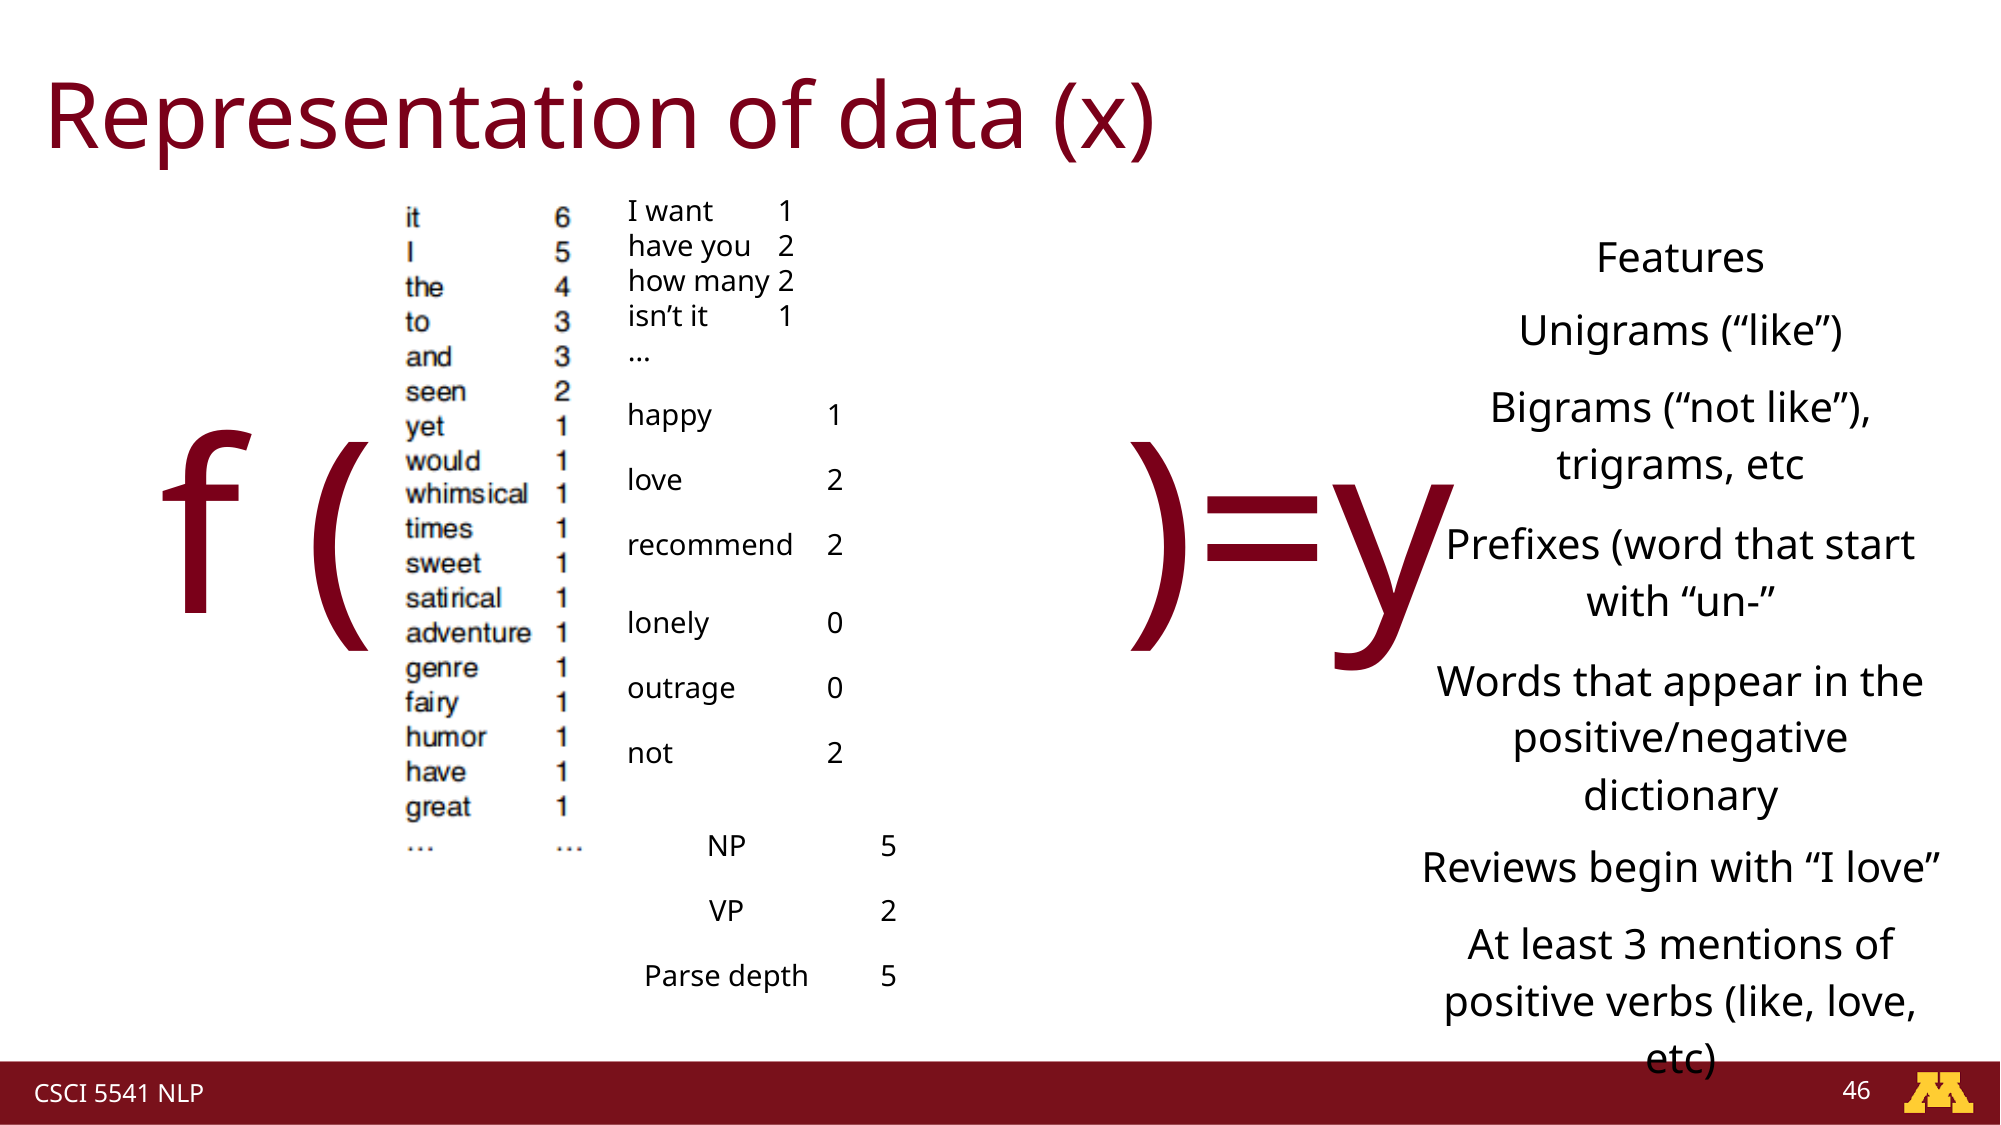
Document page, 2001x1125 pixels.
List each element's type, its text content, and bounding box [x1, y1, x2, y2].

text_box f ( )=y [145, 366, 395, 669]
table_header Features [1396, 221, 1966, 293]
table_cell 2 [812, 725, 894, 790]
table_cell Unigrams (“like”) [1396, 293, 1966, 370]
table_cell recommend [612, 517, 812, 582]
table_cell not [612, 725, 812, 790]
table_header 0 [812, 595, 894, 660]
table_cell 0 [812, 660, 894, 725]
table_cell 2 [812, 517, 894, 582]
text_box f ( )=y [599, 366, 1600, 669]
title Representation of data (x) [32, 17, 1976, 206]
table_cell At least 3 mentions of positive verbs (like, love, etc) [1396, 908, 1966, 1094]
table_cell 2 [812, 452, 894, 517]
table_cell Prefixes (word that start with “un-” [1600, 507, 1966, 644]
table_header NP [612, 817, 842, 882]
table_cell 2 [842, 882, 936, 947]
table_cell Reviews begin with “I love” [1396, 830, 1966, 908]
table_cell Words that appear in the positive/negative dictionary [1396, 644, 1966, 830]
picture [0, 1061, 2000, 1125]
table_cell love [612, 452, 812, 517]
table_cell Bigrams (“not like”), trigrams, etc [1600, 370, 1966, 507]
table_header happy [612, 387, 812, 452]
table_header 5 [842, 817, 936, 882]
table_header lonely [612, 595, 812, 660]
picture [400, 156, 594, 933]
table_cell 5 [842, 947, 936, 1012]
text_box I want 1 have you 2 how many 2 isn’t it 1 … [612, 184, 868, 375]
table_cell Parse depth [612, 947, 842, 1012]
slide_number 46 [1751, 1094, 1886, 1122]
table_header 1 [812, 387, 894, 452]
table_cell VP [612, 882, 842, 947]
table_cell outrage [612, 660, 812, 725]
